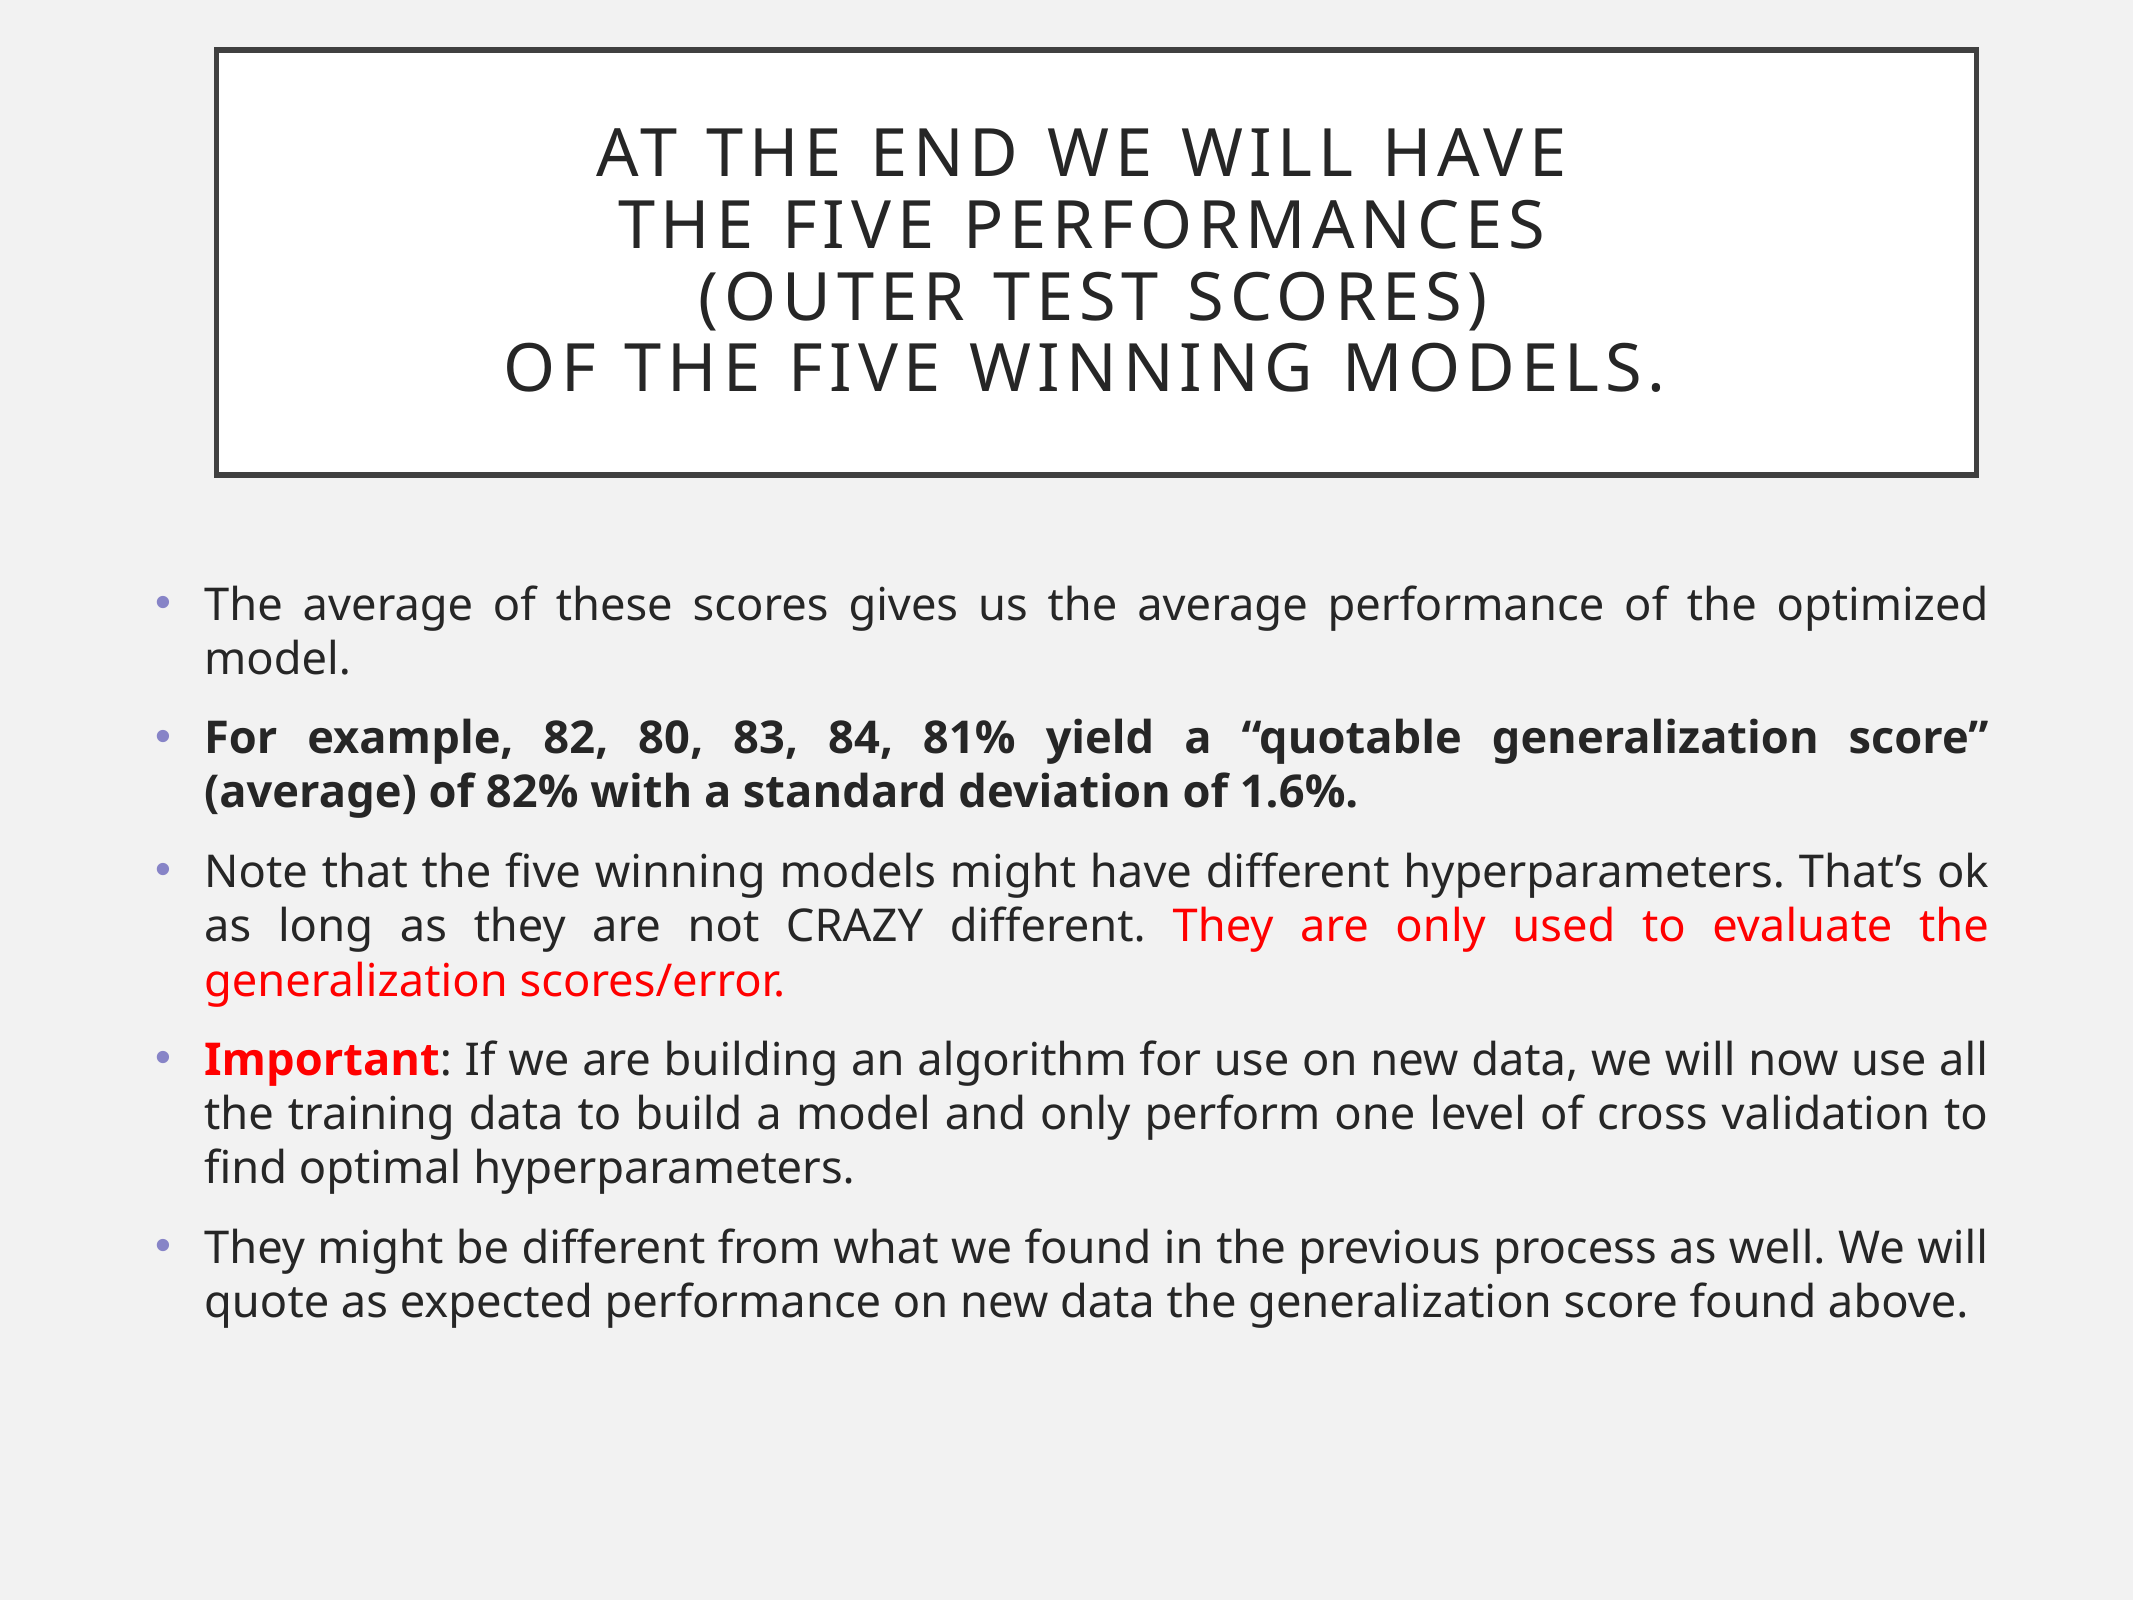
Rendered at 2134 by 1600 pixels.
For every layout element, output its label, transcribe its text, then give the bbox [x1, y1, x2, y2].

title At the end we will have the five performances (outer test scores) of the five winning models. [214, 47, 1979, 478]
list The average of these scores gives us the average performance of the optimized model. For example, 82, 80, 83, 84, 81% yield a “quotable generalization score” (average) of 82% with a standard deviation of 1.6%. Note that the five winning models might have different hyperparameters. That’s ok as long as they are not CRAZY different. They are only used to evaluate the generalization scores/error. Important: If we are building an algorithm for use on new data, we will now use all the training data to build a model and only perform one level of cross validation to find optimal hyperparameters. They might be different from what we found in the previous process as well. We will quote as expected performance on new data the generalization score found above. [140, 567, 2005, 1352]
